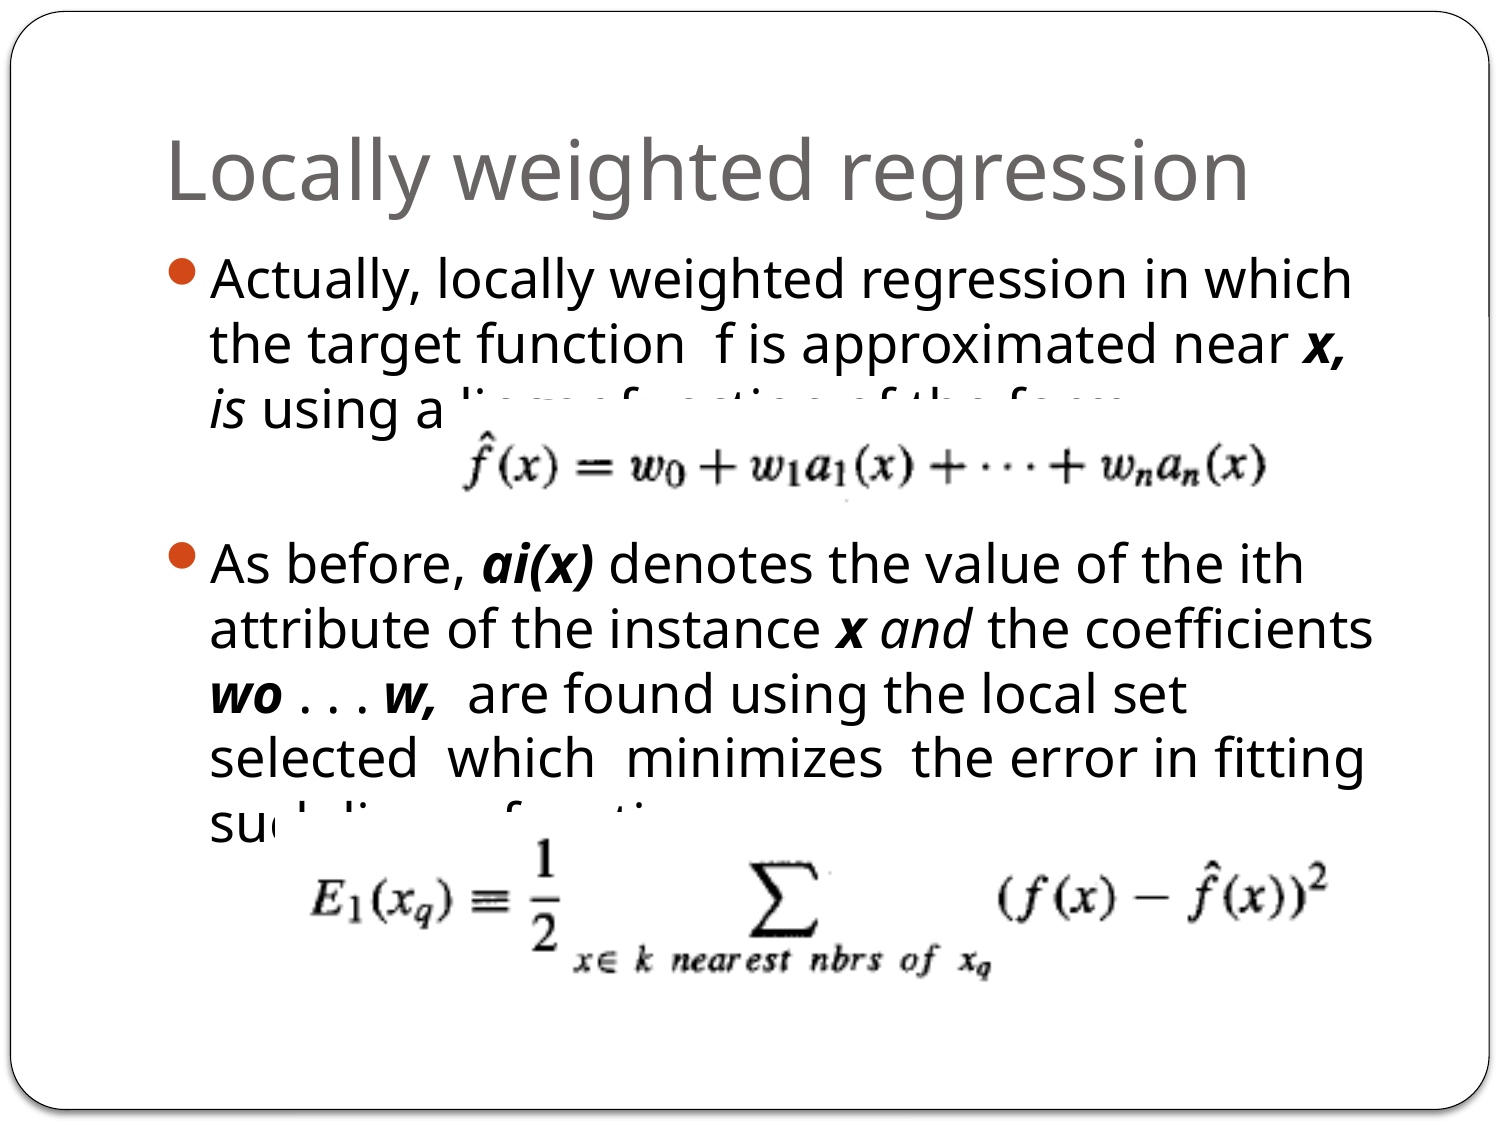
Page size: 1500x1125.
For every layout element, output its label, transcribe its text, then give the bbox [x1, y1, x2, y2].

list Actually, locally weighted regression in which the target function f is approximated near x, is using a linear function of the form As before, ai(x) denotes the value of the ith attribute of the instance x and the coefficients wo . . . w, are found using the local set selected which minimizes the error in fitting such linear functions. [150, 237, 1425, 988]
title Locally weighted regression [150, 45, 1425, 233]
picture [274, 812, 1359, 988]
picture [449, 399, 1282, 526]
